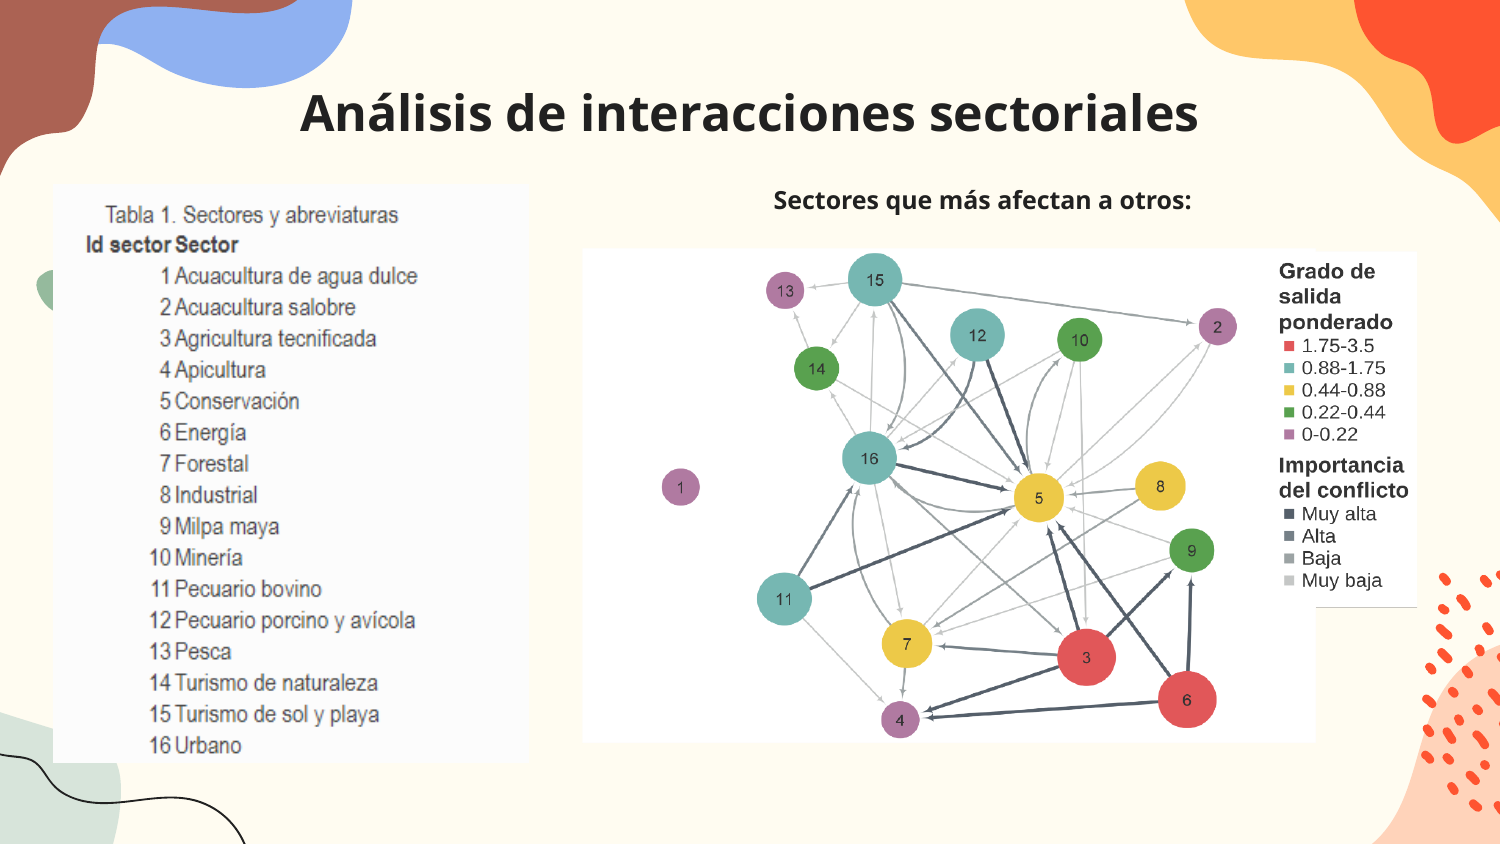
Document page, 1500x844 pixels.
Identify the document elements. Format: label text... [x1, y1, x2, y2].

title Análisis de interacciones sectoriales [116, 81, 1383, 177]
text_box Sectores que más afectan a otros: [590, 184, 1377, 222]
picture [53, 184, 529, 763]
picture [538, 223, 1500, 776]
